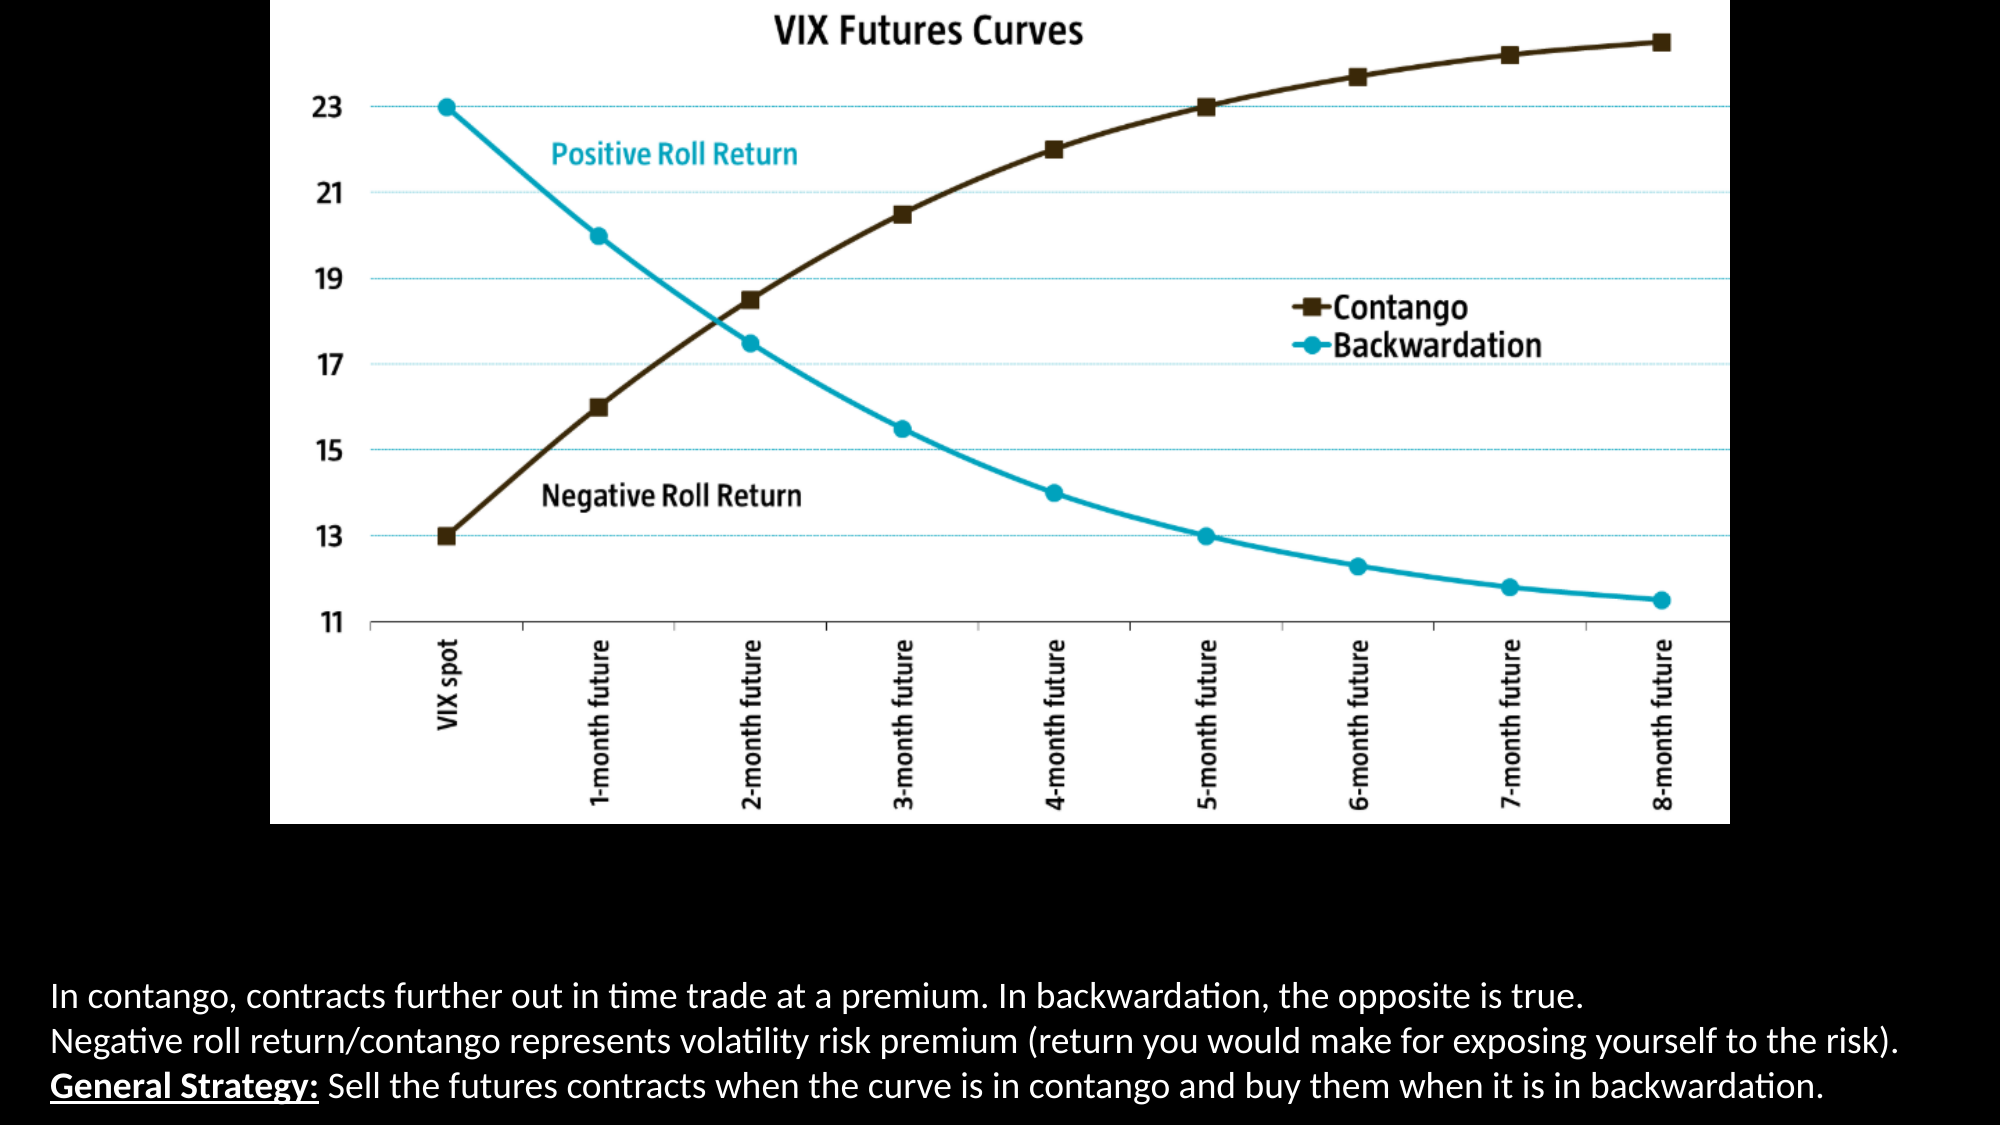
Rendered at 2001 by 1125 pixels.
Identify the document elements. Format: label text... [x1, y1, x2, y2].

picture [270, 0, 1730, 824]
text_box In contango, contracts further out in time trade at a premium. In backwardation, the opposite is true. Negative roll return/contango represents volatility risk premium (return you would make for exposing yourself to the risk). General Strategy: Sell the futures contracts when the curve is in contango and buy them when it is in backwardation. [35, 963, 2000, 1114]
